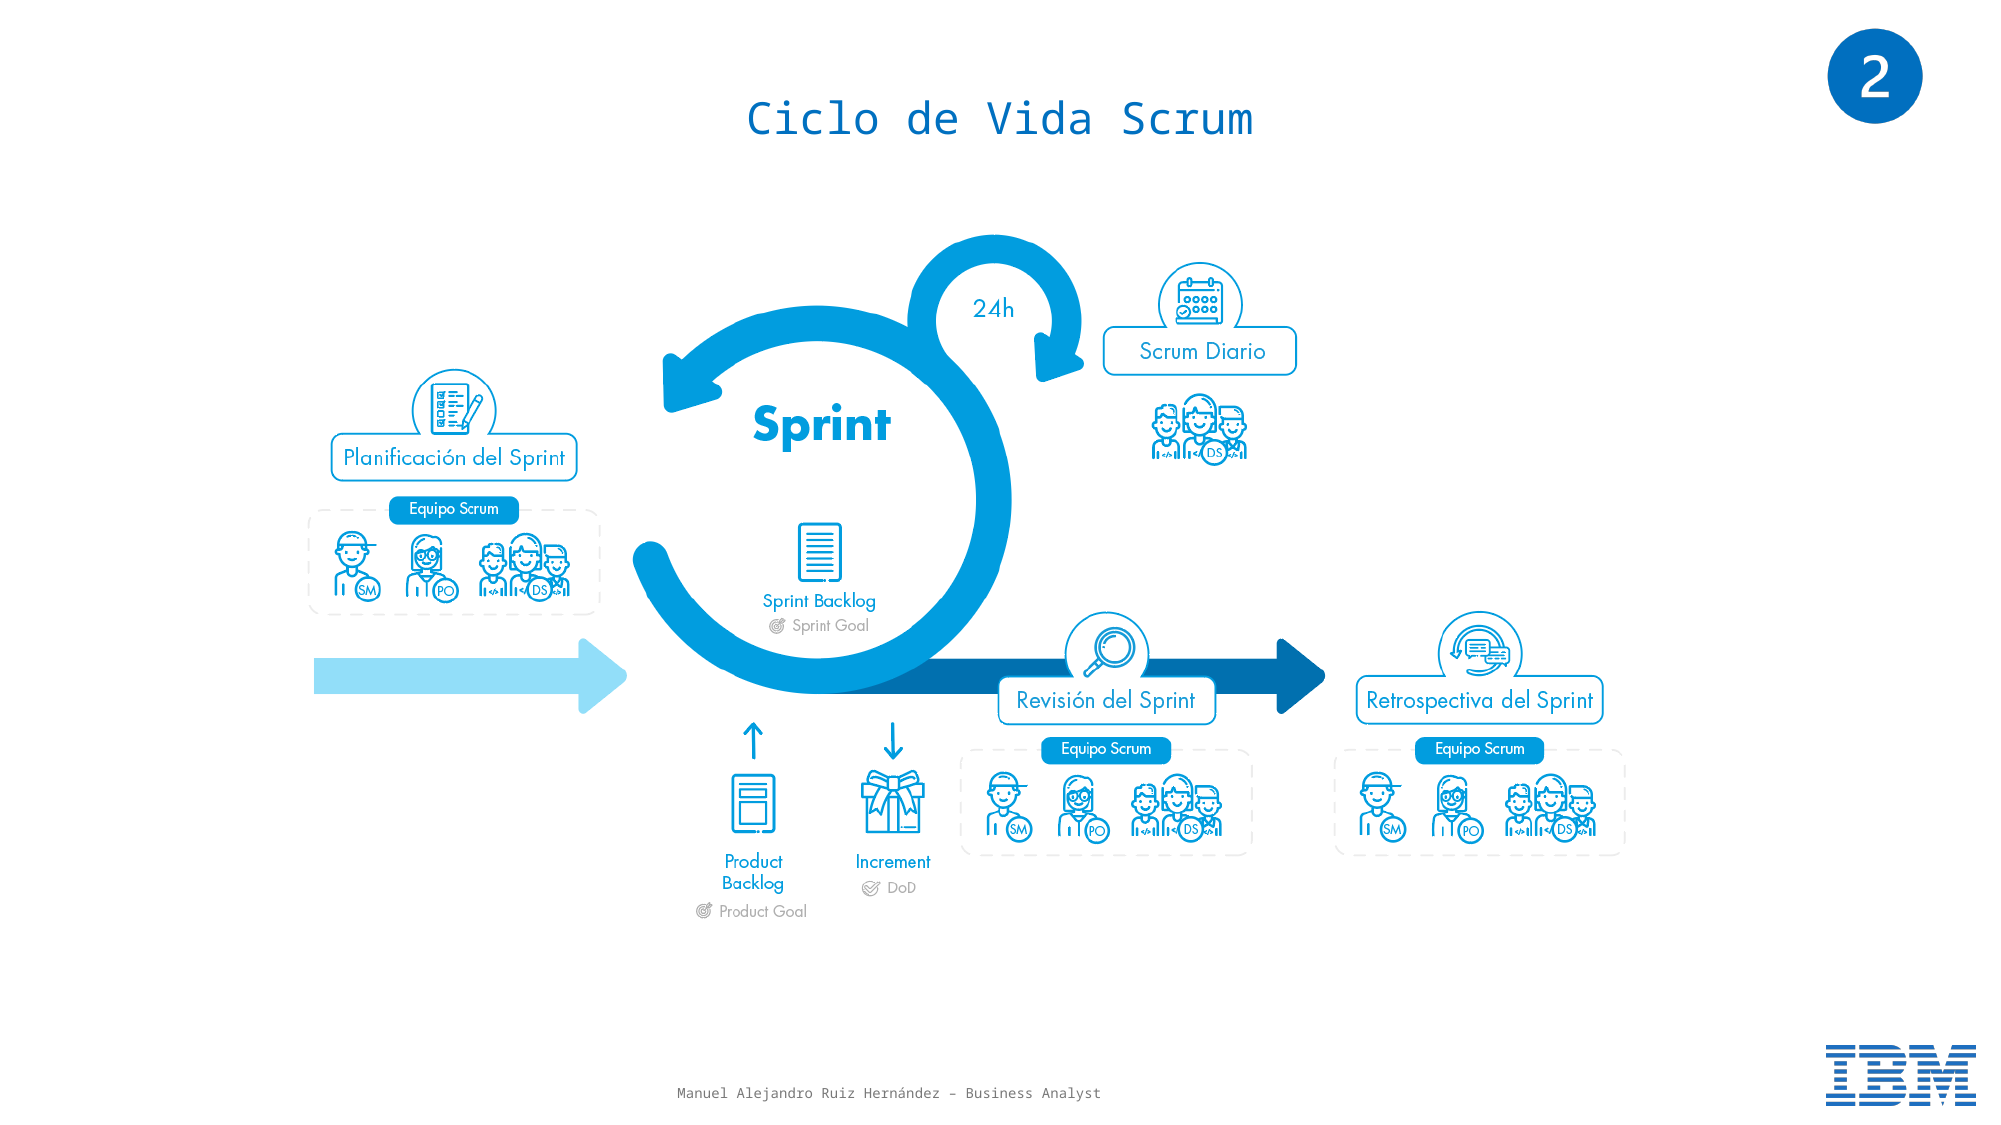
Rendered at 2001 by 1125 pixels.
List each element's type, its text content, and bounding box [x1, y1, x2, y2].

picture [1826, 1045, 1977, 1107]
footer Manuel Alejandro Ruiz Hernández – Business Analyst [662, 1063, 1338, 1124]
picture [1814, 16, 1935, 137]
text_box Ciclo de Vida Scrum [169, 80, 1833, 154]
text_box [204, 170, 1796, 956]
